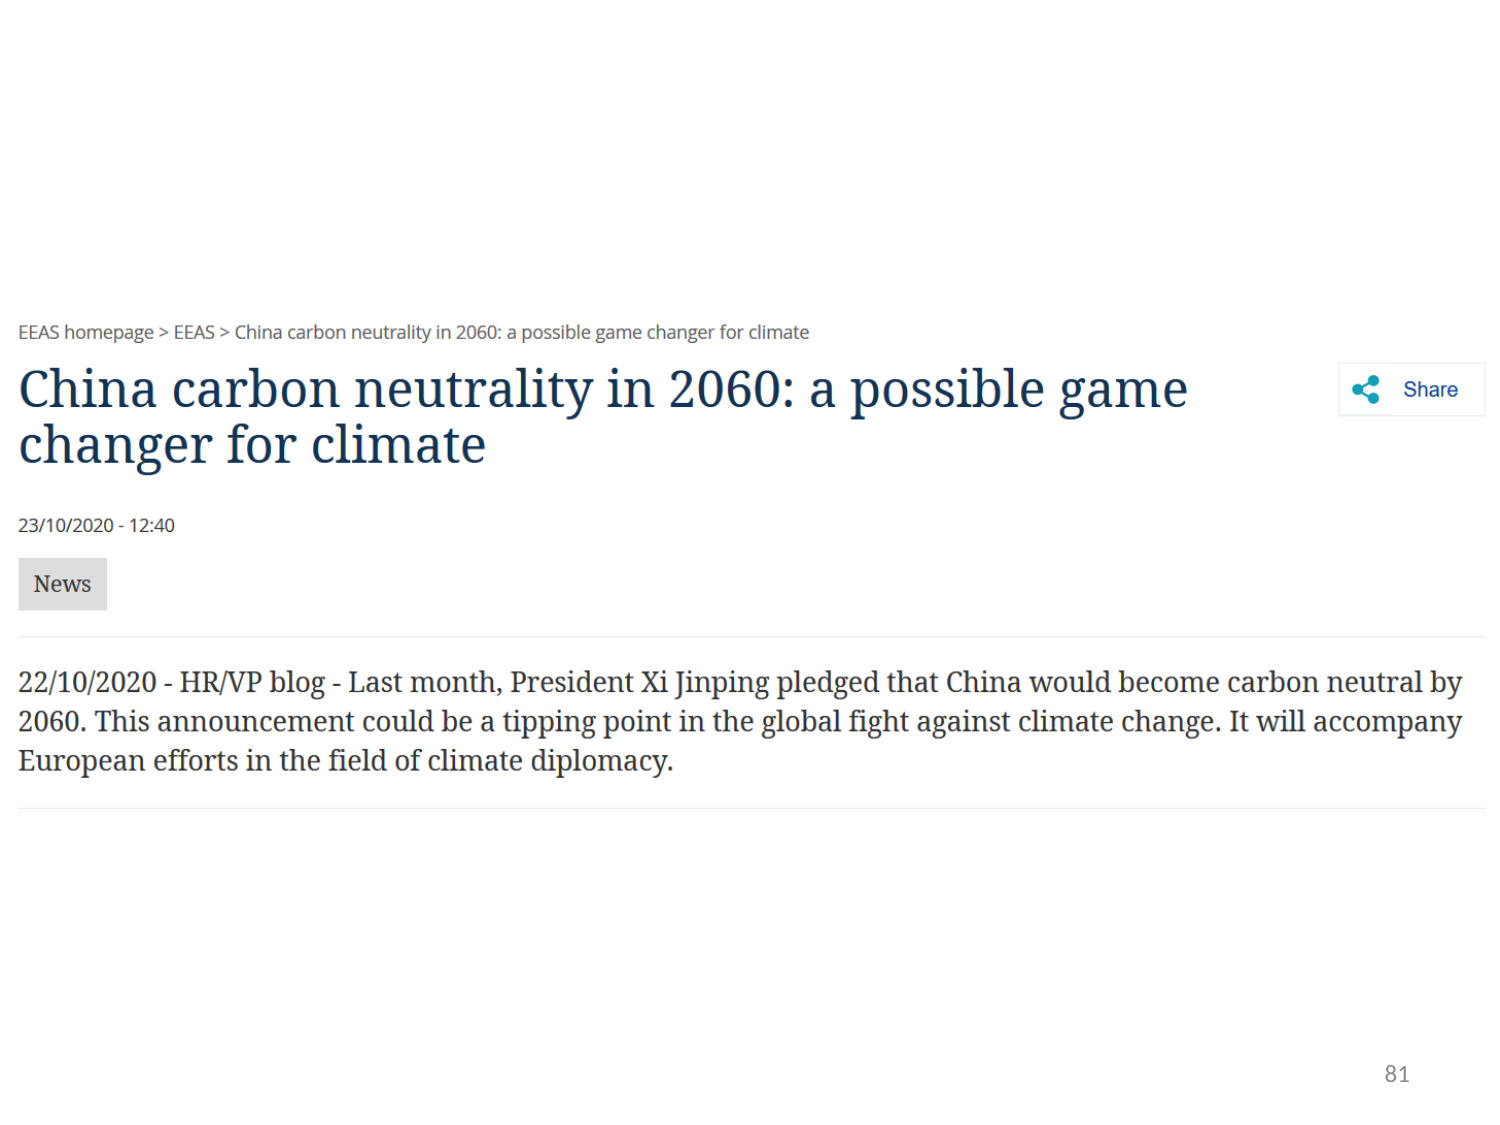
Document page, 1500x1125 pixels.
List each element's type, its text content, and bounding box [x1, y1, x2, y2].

picture [0, 311, 1500, 814]
slide_number 81 [1074, 1042, 1425, 1103]
